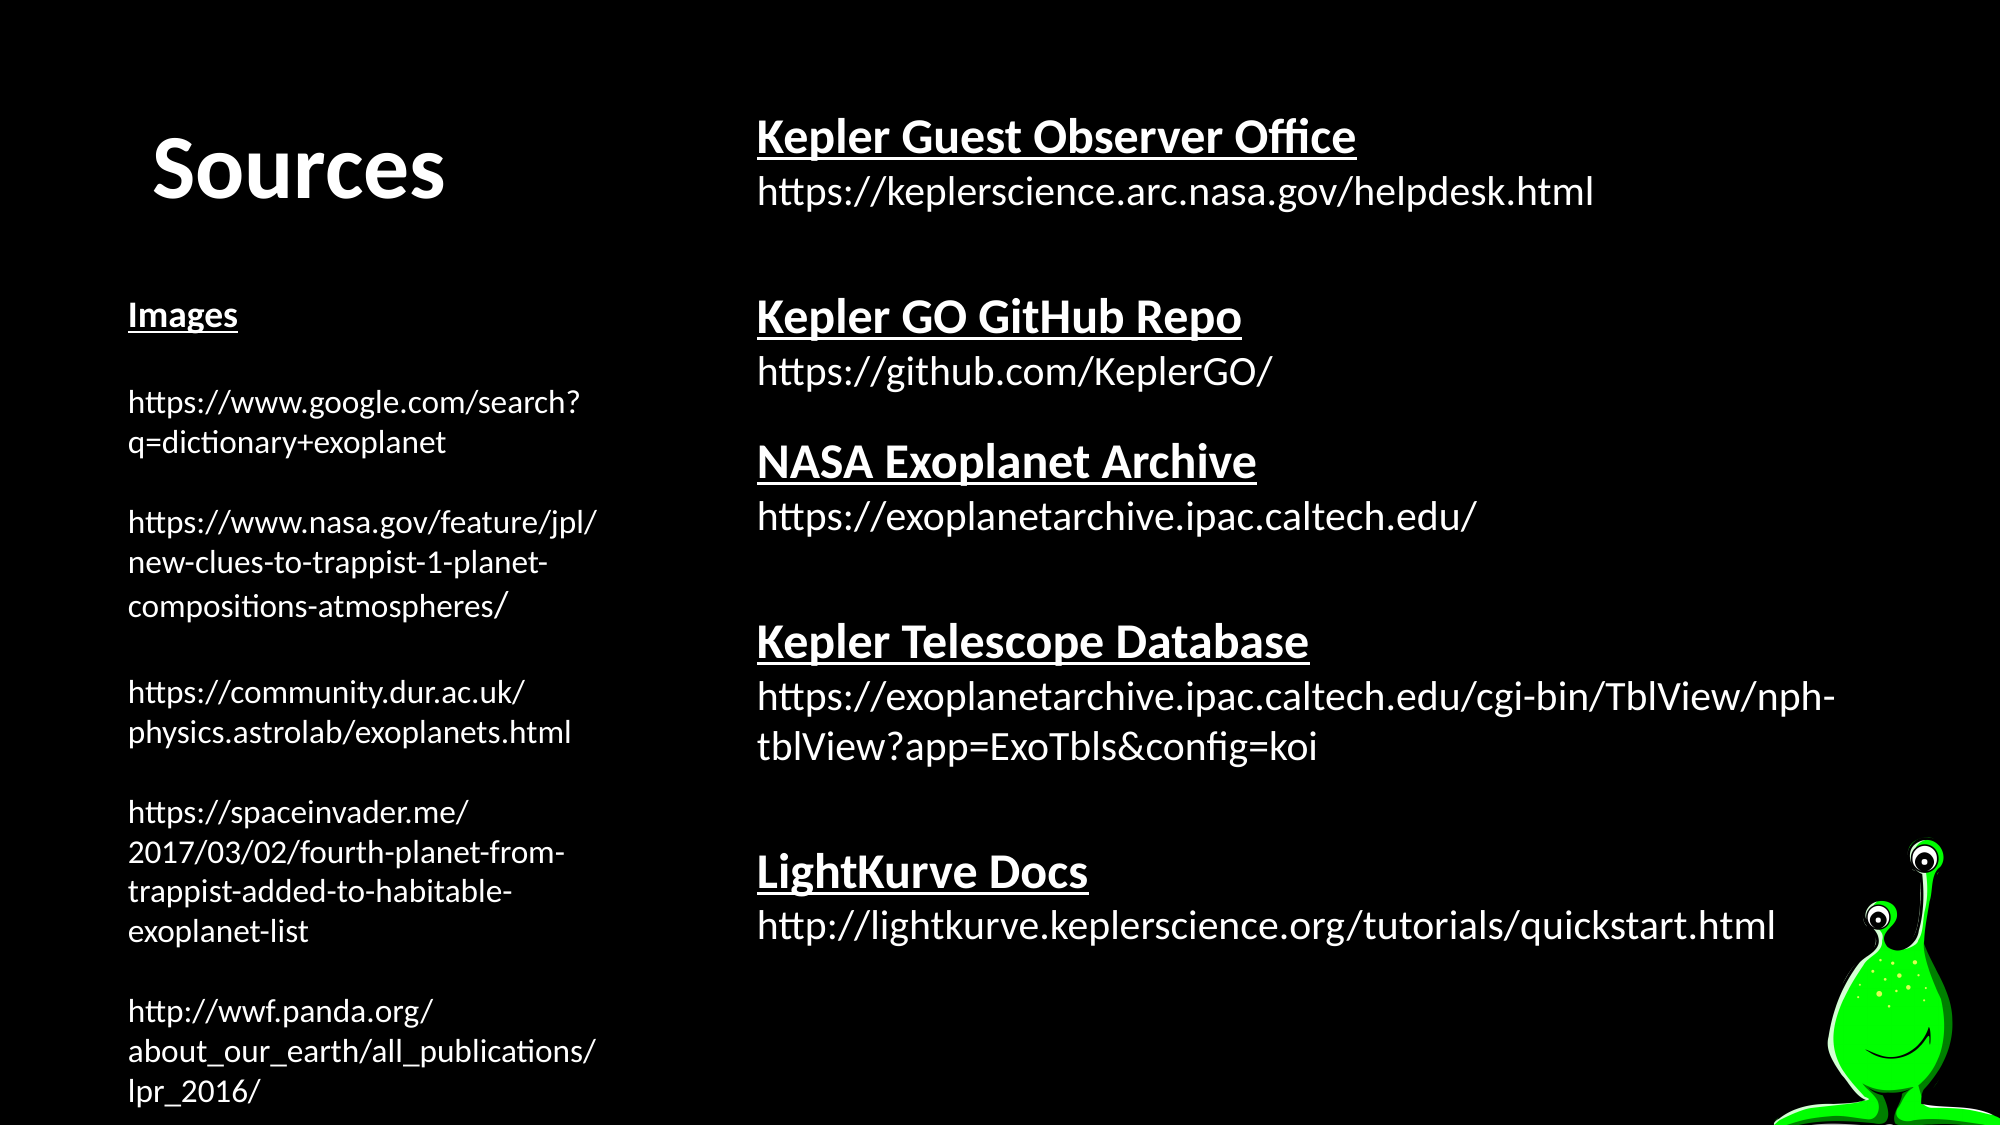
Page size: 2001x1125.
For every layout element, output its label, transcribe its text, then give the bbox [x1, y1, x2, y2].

text_box Images https://www.google.com/search?q=dictionary+exoplanet https://www.nasa.gov/feature/jpl/new-clues-to-trappist-1-planet-compositions-atmospheres/ https://community.dur.ac.uk/physics.astrolab/exoplanets.html https://spaceinvader.me/2017/03/02/fourth-planet-from-trappist-added-to-habitable-exoplanet-list http://wwf.panda.org/about_our_earth/all_publications/lpr_2016/ [113, 283, 638, 1125]
picture [1772, 837, 2000, 1125]
text_box Kepler Guest Observer Office https://keplerscience.arc.nasa.gov/helpdesk.html Kepler GO GitHub Repo https://github.com/KeplerGO/ NASA Exoplanet Archive https://exoplanetarchive.ipac.caltech.edu/ Kepler Telescope Database https://exoplanetarchive.ipac.caltech.edu/cgi-bin/TblView/nph-tblView?app=ExoTbls&config=koi LightKurve Docs http://lightkurve.keplerscience.org/tutorials/quickstart.html [742, 96, 1962, 956]
title Sources [137, 59, 969, 278]
